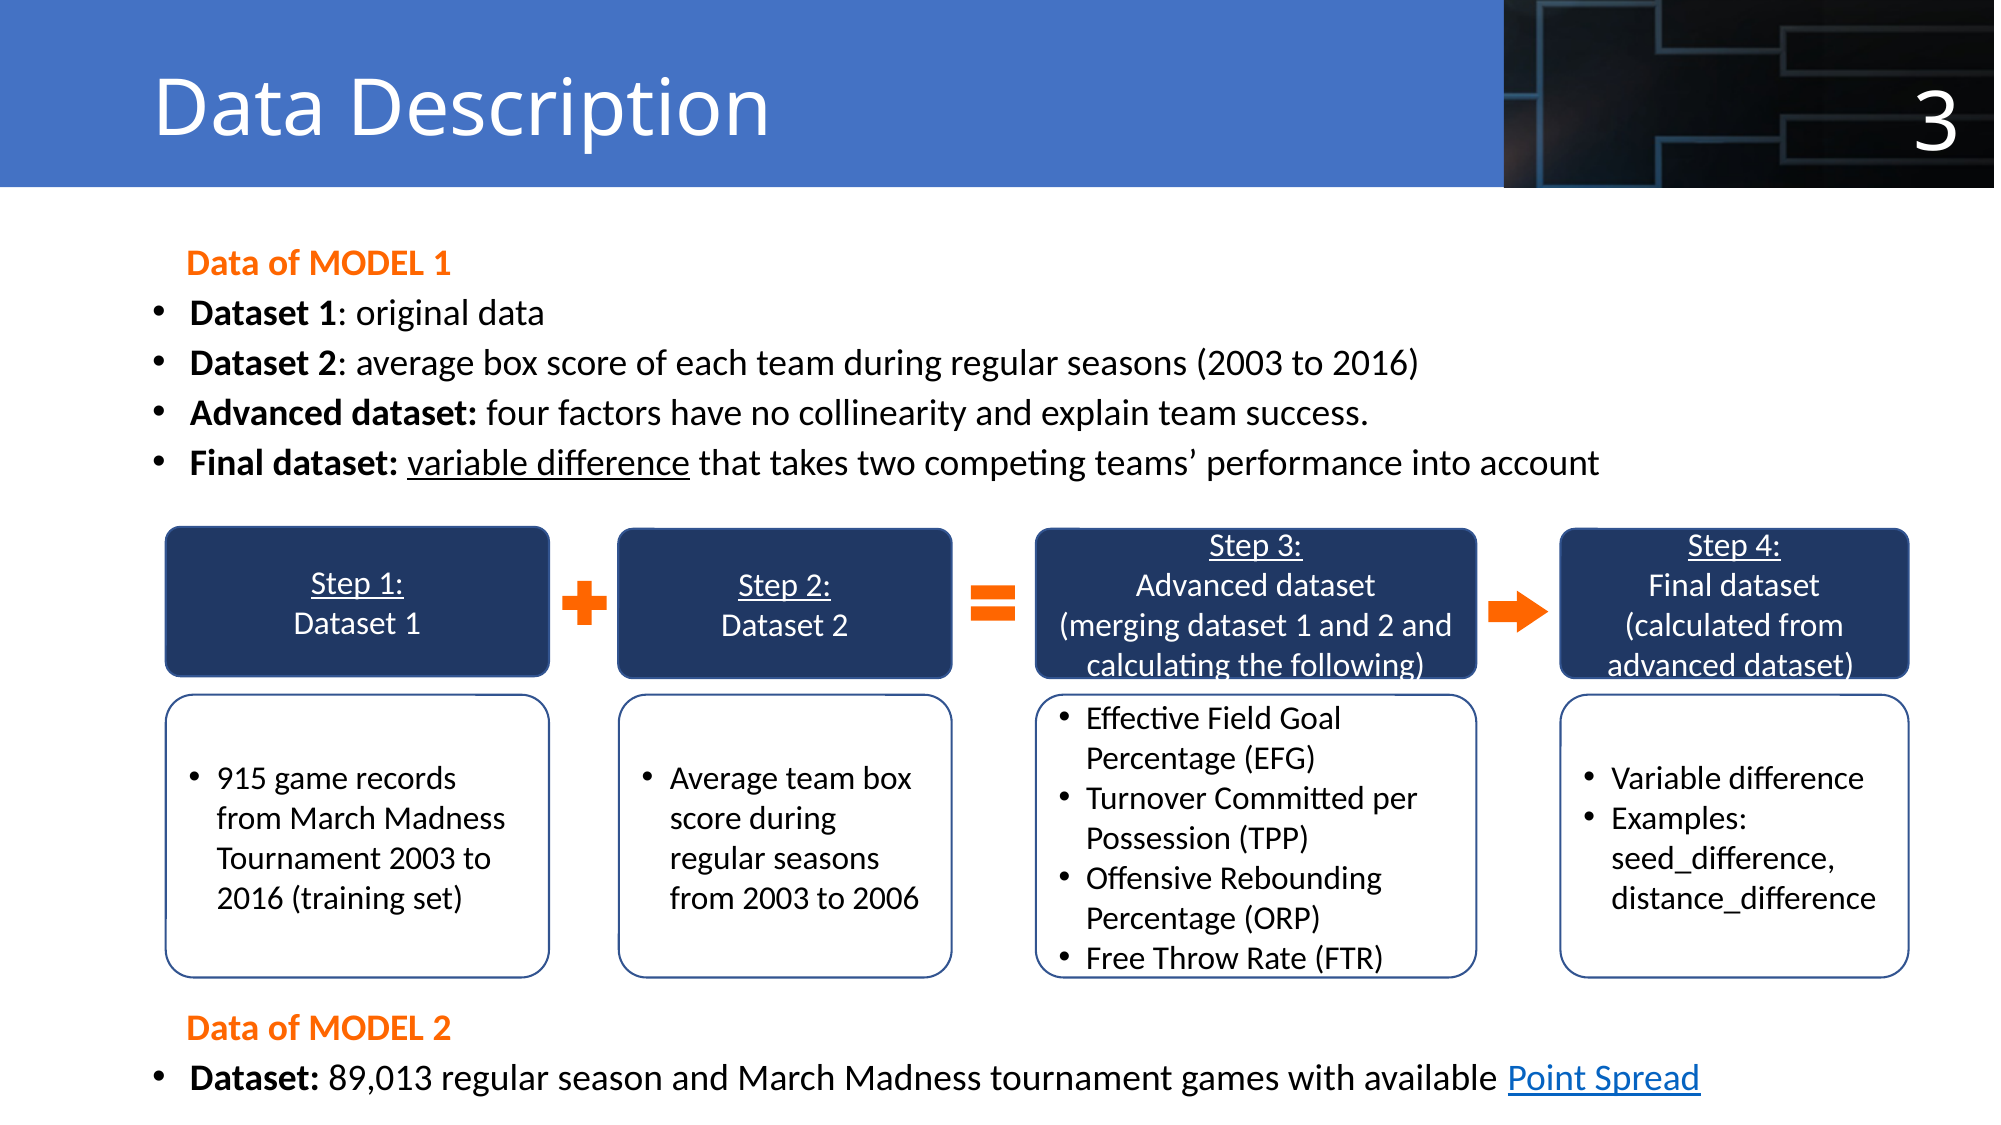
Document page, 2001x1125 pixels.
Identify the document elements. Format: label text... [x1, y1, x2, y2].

list Data of MODEL 1 Dataset 1: original data Dataset 2: average box score of each team during regular seasons (2003 to 2016) Advanced dataset: four factors have no collinearity and explain team success. Final dataset: variable difference that takes two competing teams’ performance into account [137, 246, 1911, 544]
text_box 3 [1554, 59, 1981, 188]
text_box [970, 584, 1016, 600]
text_box Step 1: Dataset 1 [164, 525, 551, 678]
text_box [561, 580, 608, 626]
text_box Step 4: Final dataset (calculated from advanced dataset) [1559, 527, 1910, 680]
text_box Effective Field Goal Percentage (EFG) Turnover Committed per Possession (TPP) Offensive Rebounding Percentage (ORP) Free Throw Rate (FTR) [1034, 693, 1478, 979]
text_box [1487, 588, 1551, 635]
title Data Description [137, 59, 1480, 161]
text_box Data of MODEL 2 Dataset: 89,013 regular season and March Madness tournament games with available Point Spread [137, 1011, 1911, 1110]
text_box Average team box score during regular seasons from 2003 to 2006 [617, 693, 953, 979]
picture [1503, 0, 1994, 188]
text_box Variable difference Examples: seed_difference, distance_difference [1559, 693, 1910, 979]
text_box Step 3: Advanced dataset (merging dataset 1 and 2 and calculating the following) [1034, 527, 1478, 680]
text_box Step 2: Dataset 2 [617, 527, 953, 680]
text_box [970, 605, 1016, 622]
text_box 915 game records from March Madness Tournament 2003 to 2016 (training set)) [164, 693, 551, 979]
